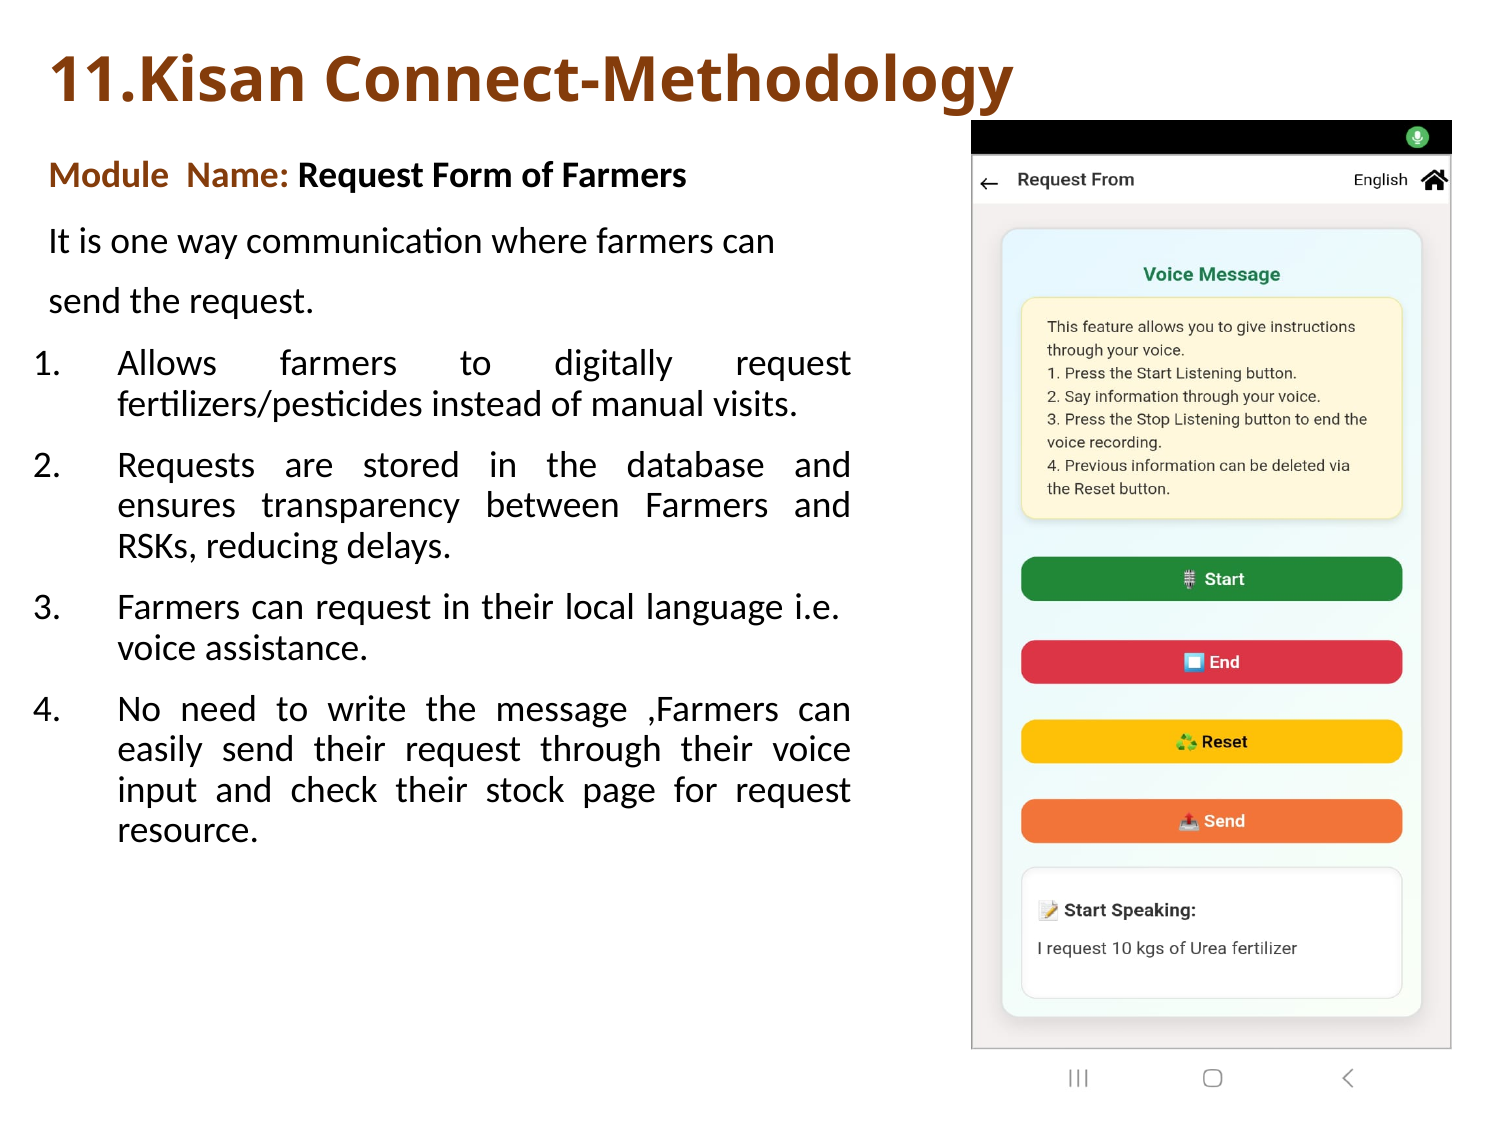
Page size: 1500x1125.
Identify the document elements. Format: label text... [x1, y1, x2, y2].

title 11.Kisan Connect-Methodology [33, 19, 1467, 143]
list Module Name: Request Form of Farmers It is one way communication where farmers can send the request. [33, 142, 971, 1103]
text_box Allows farmers to digitally request fertilizers/pesticides instead of manual visits. Requests are stored in the database and ensures transparency between Farmers and RSKs, reducing delays. Farmers can request in their local language i.e. voice assistance. No need to write the message ,Farmers can easily send their request through their voice input and check their stock page for request resource. [18, 336, 867, 859]
picture [971, 120, 1452, 1106]
